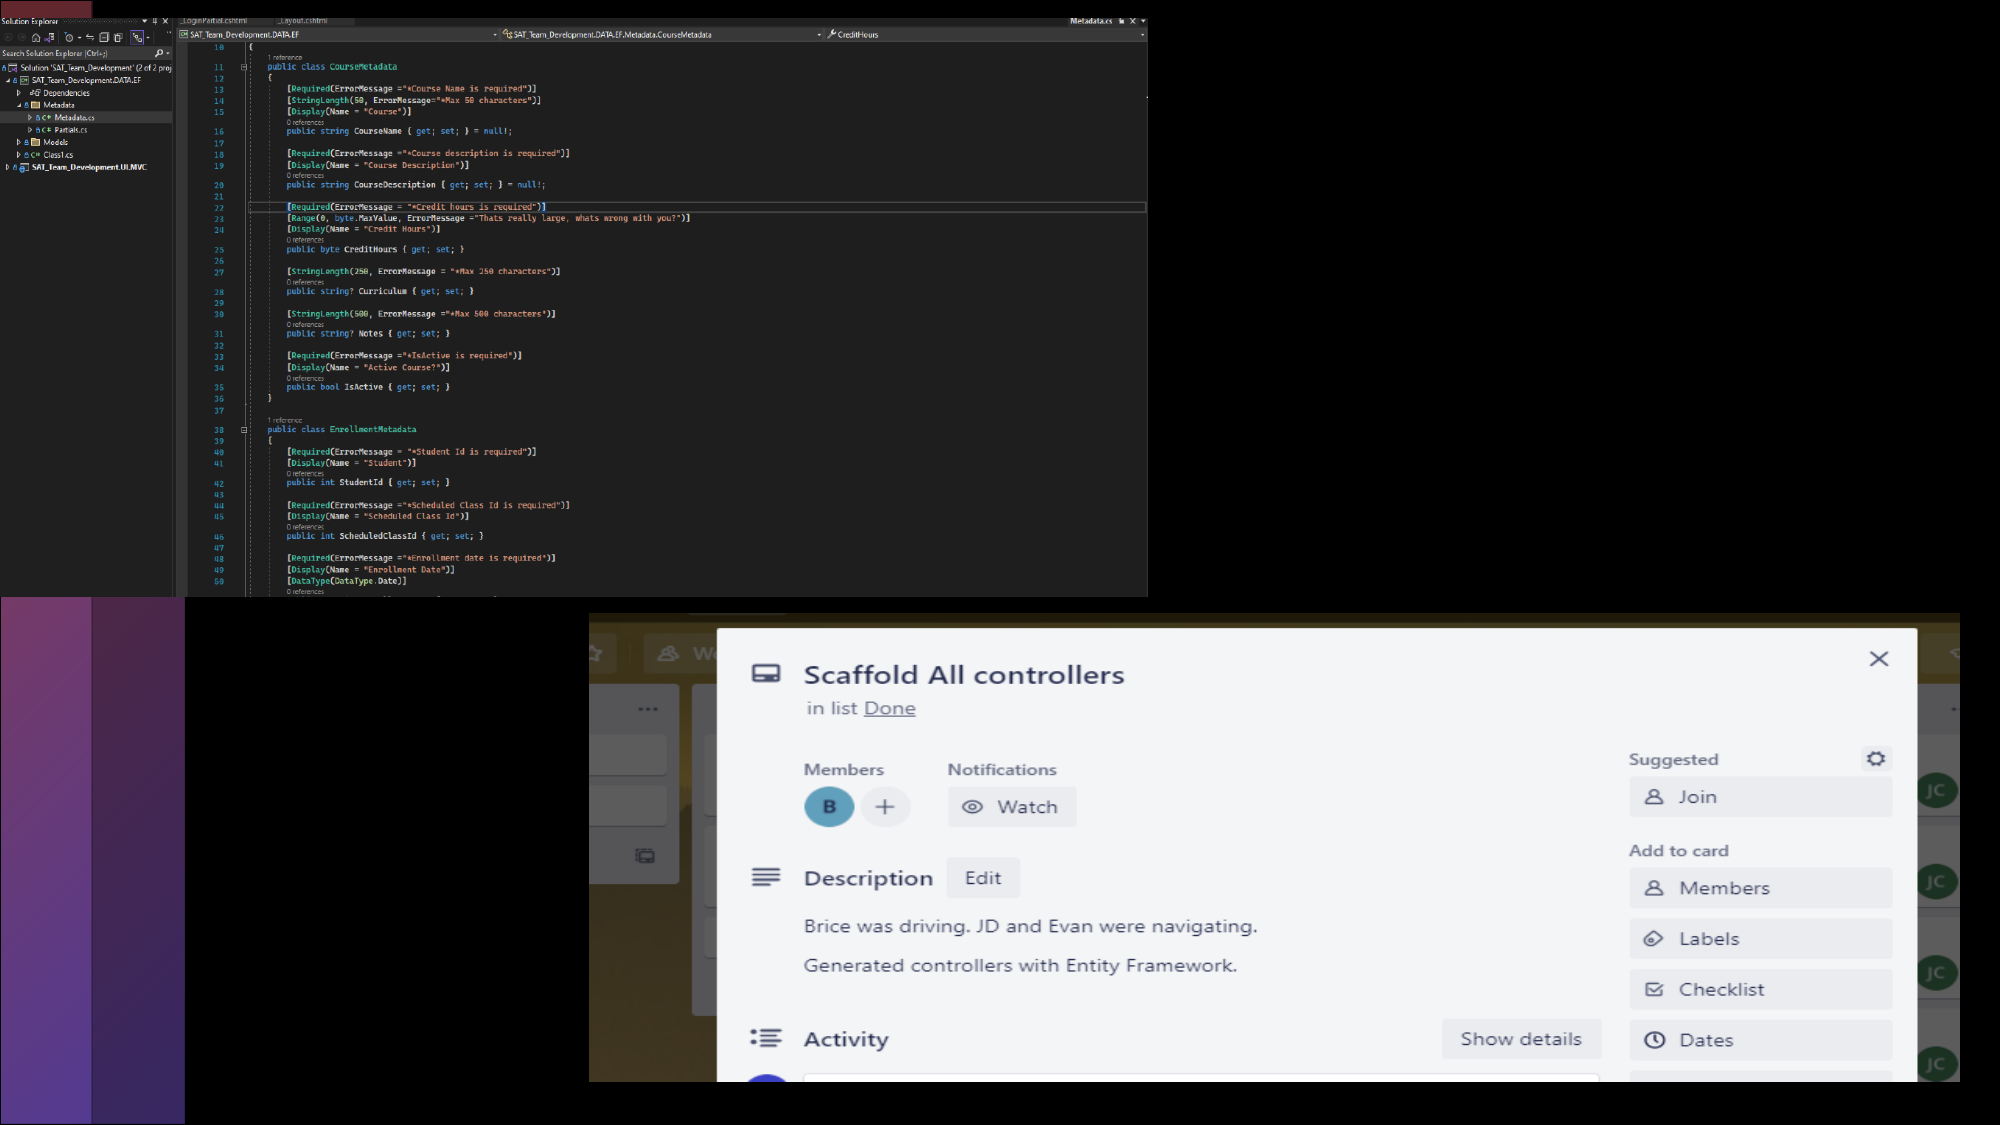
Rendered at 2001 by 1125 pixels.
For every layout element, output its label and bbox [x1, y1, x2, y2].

list [0, 18, 1148, 597]
picture [589, 613, 1960, 1082]
